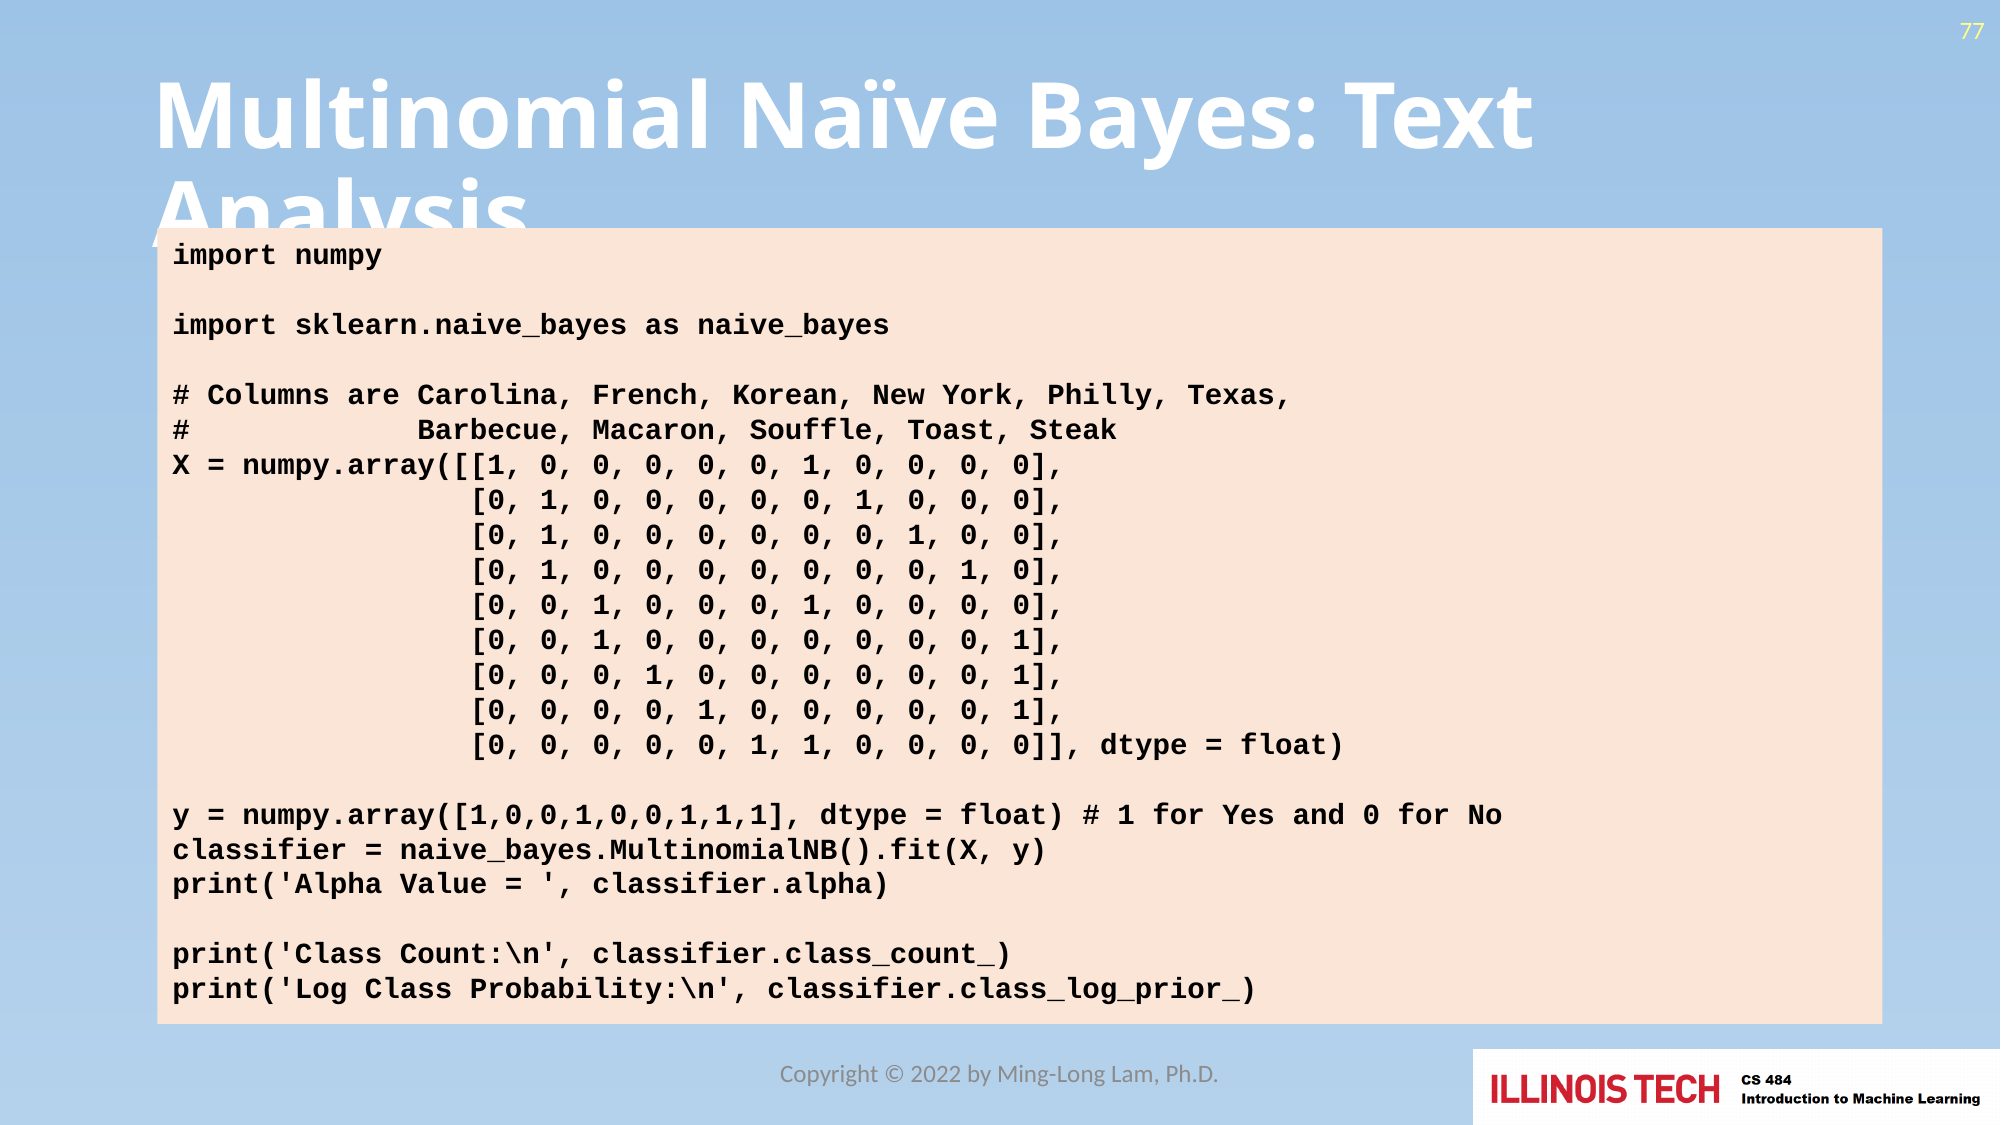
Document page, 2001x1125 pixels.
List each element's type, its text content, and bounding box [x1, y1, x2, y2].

slide_number 77 [1550, 0, 2000, 60]
footer Copyright © 2022 by Ming-Long Lam, Ph.D. [662, 1042, 1338, 1103]
picture [1473, 1049, 2000, 1125]
list import numpy import sklearn.naive_bayes as naive_bayes # Columns are Carolina, French, Korean, New York, Philly, Texas, # Barbecue, Macaron, Souffle, Toast, Steak X = numpy.array([[1, 0, 0, 0, 0, 0, 1, 0, 0, 0, 0], [0, 1, 0, 0, 0, 0, 0, 1, 0, 0, 0], [0, 1, 0, 0, 0, 0, 0, 0, 1, 0, 0], [0, 1, 0, 0, 0, 0, 0, 0, 0, 1, 0], [0, 0, 1, 0, 0, 0, 1, 0, 0, 0, 0], [0, 0, 1, 0, 0, 0, 0, 0, 0, 0, 1], [0, 0, 0, 1, 0, 0, 0, 0, 0, 0, 1], [0, 0, 0, 0, 1, 0, 0, 0, 0, 0, 1], [0, 0, 0, 0, 0, 1, 1, 0, 0, 0, 0]], dtype = float) y = numpy.array([1,0,0,1,0,0,1,1,1], dtype = float) # 1 for Yes and 0 for No classifier = naive_bayes.MultinomialNB().fit(X, y) print('Alpha Value = ', classifier.alpha) print('Class Count:\n', classifier.class_count_) print('Log Class Probability:\n', classifier.class_log_prior_) [157, 228, 1883, 1024]
title Multinomial Naïve Bayes: Text Analysis [137, 59, 1863, 278]
